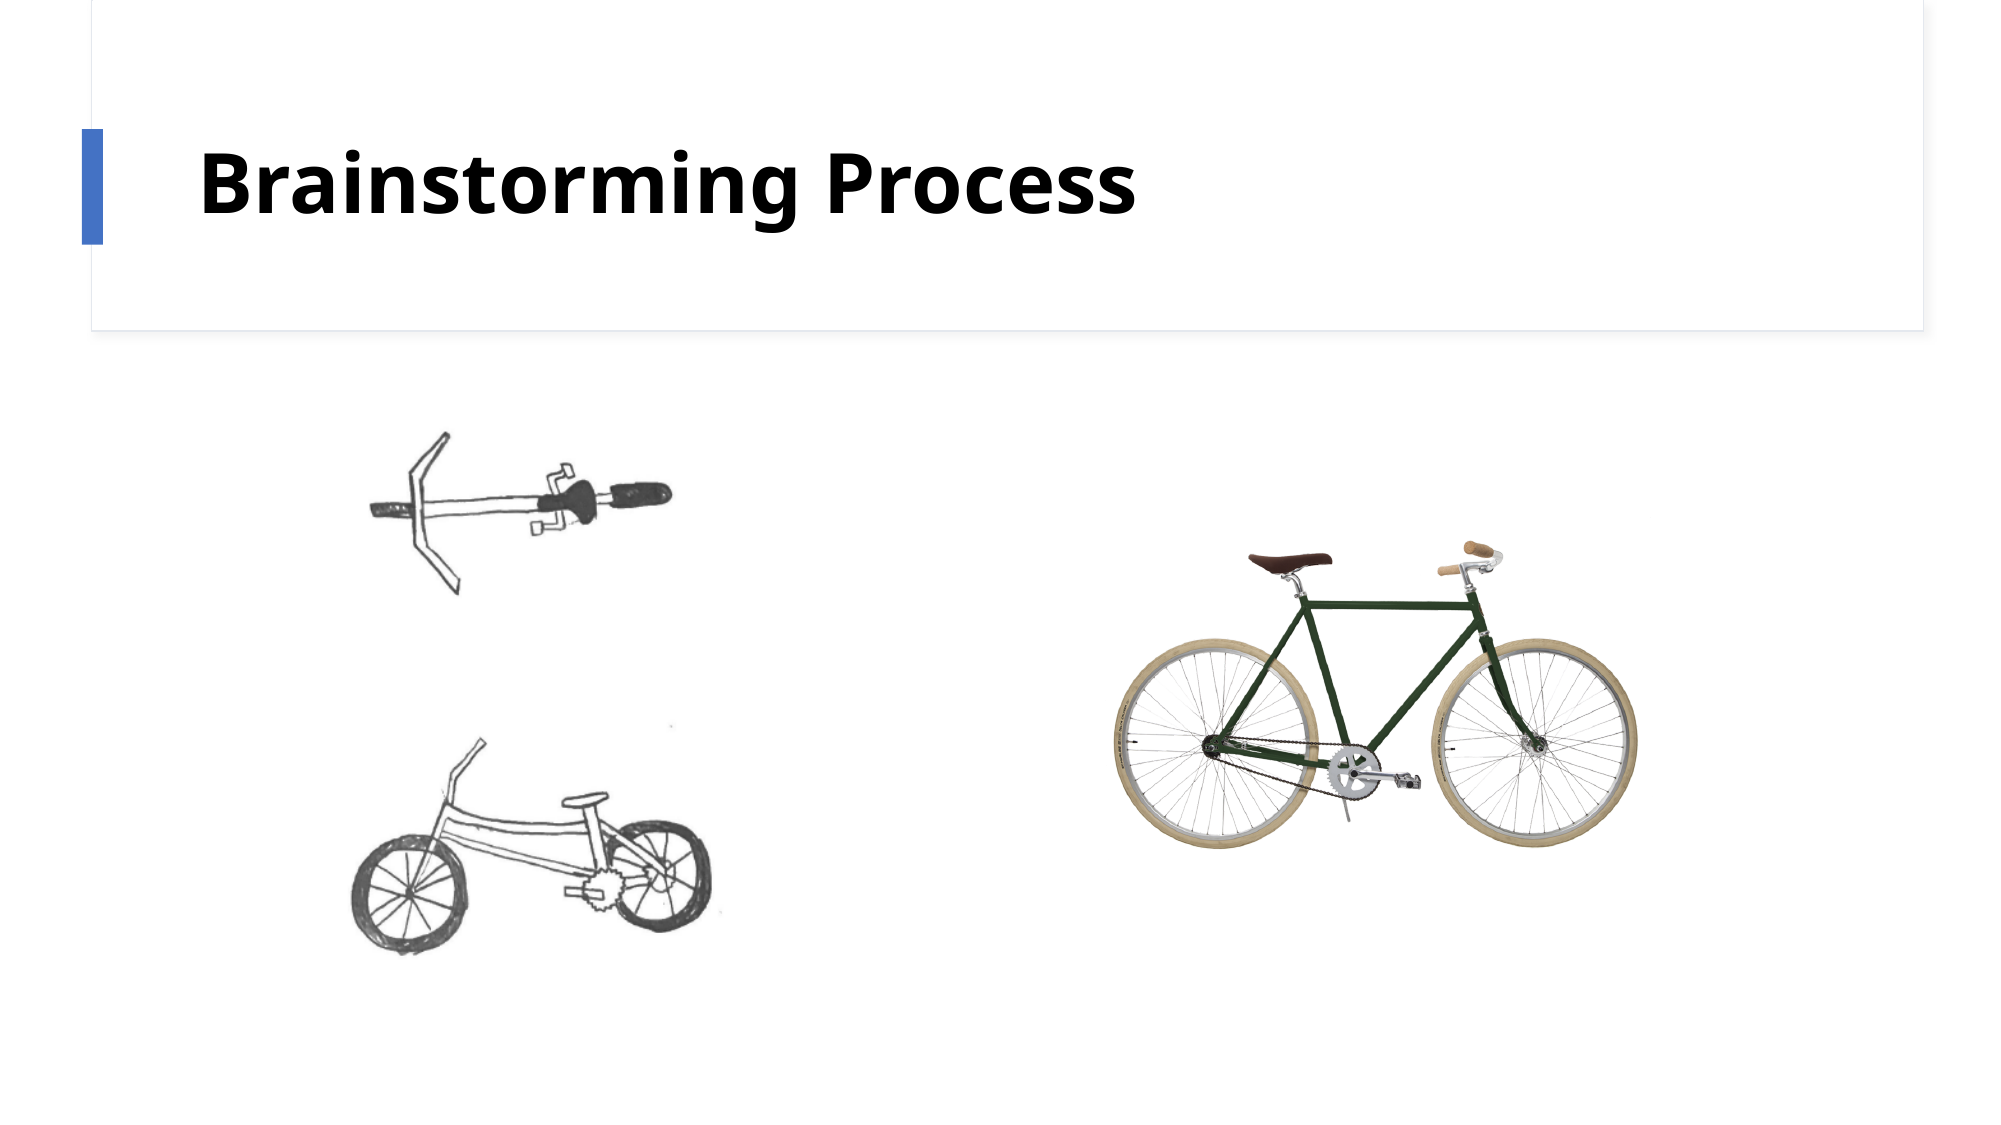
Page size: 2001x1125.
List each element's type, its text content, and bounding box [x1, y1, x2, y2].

title Brainstorming Process [183, 90, 1851, 284]
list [1105, 502, 1654, 868]
picture [319, 419, 731, 1036]
